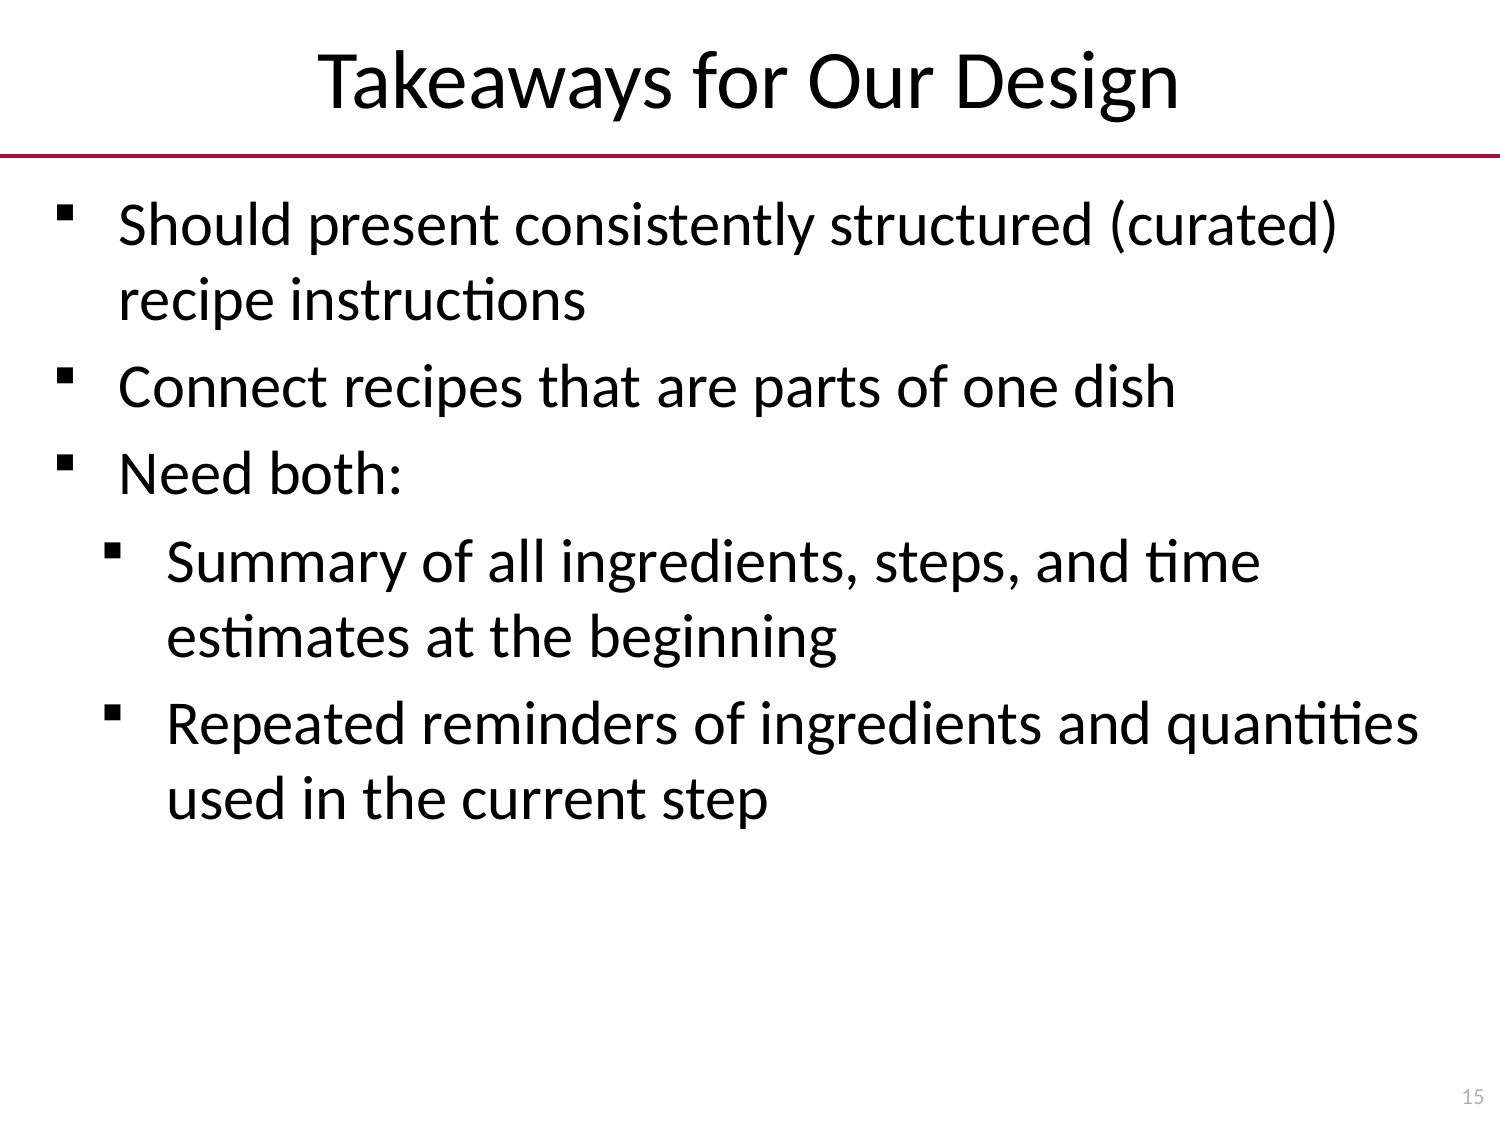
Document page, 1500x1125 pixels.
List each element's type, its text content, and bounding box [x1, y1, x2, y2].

list Should present consistently structured (curated) recipe instructions Connect recipes that are parts of one dish Need both: Summary of all ingredients, steps, and time estimates at the beginning Repeated reminders of ingredients and quantities used in the current step [37, 174, 1450, 1050]
title Takeaways for Our Design [37, 0, 1463, 150]
slide_number 15 [1425, 1065, 1500, 1125]
